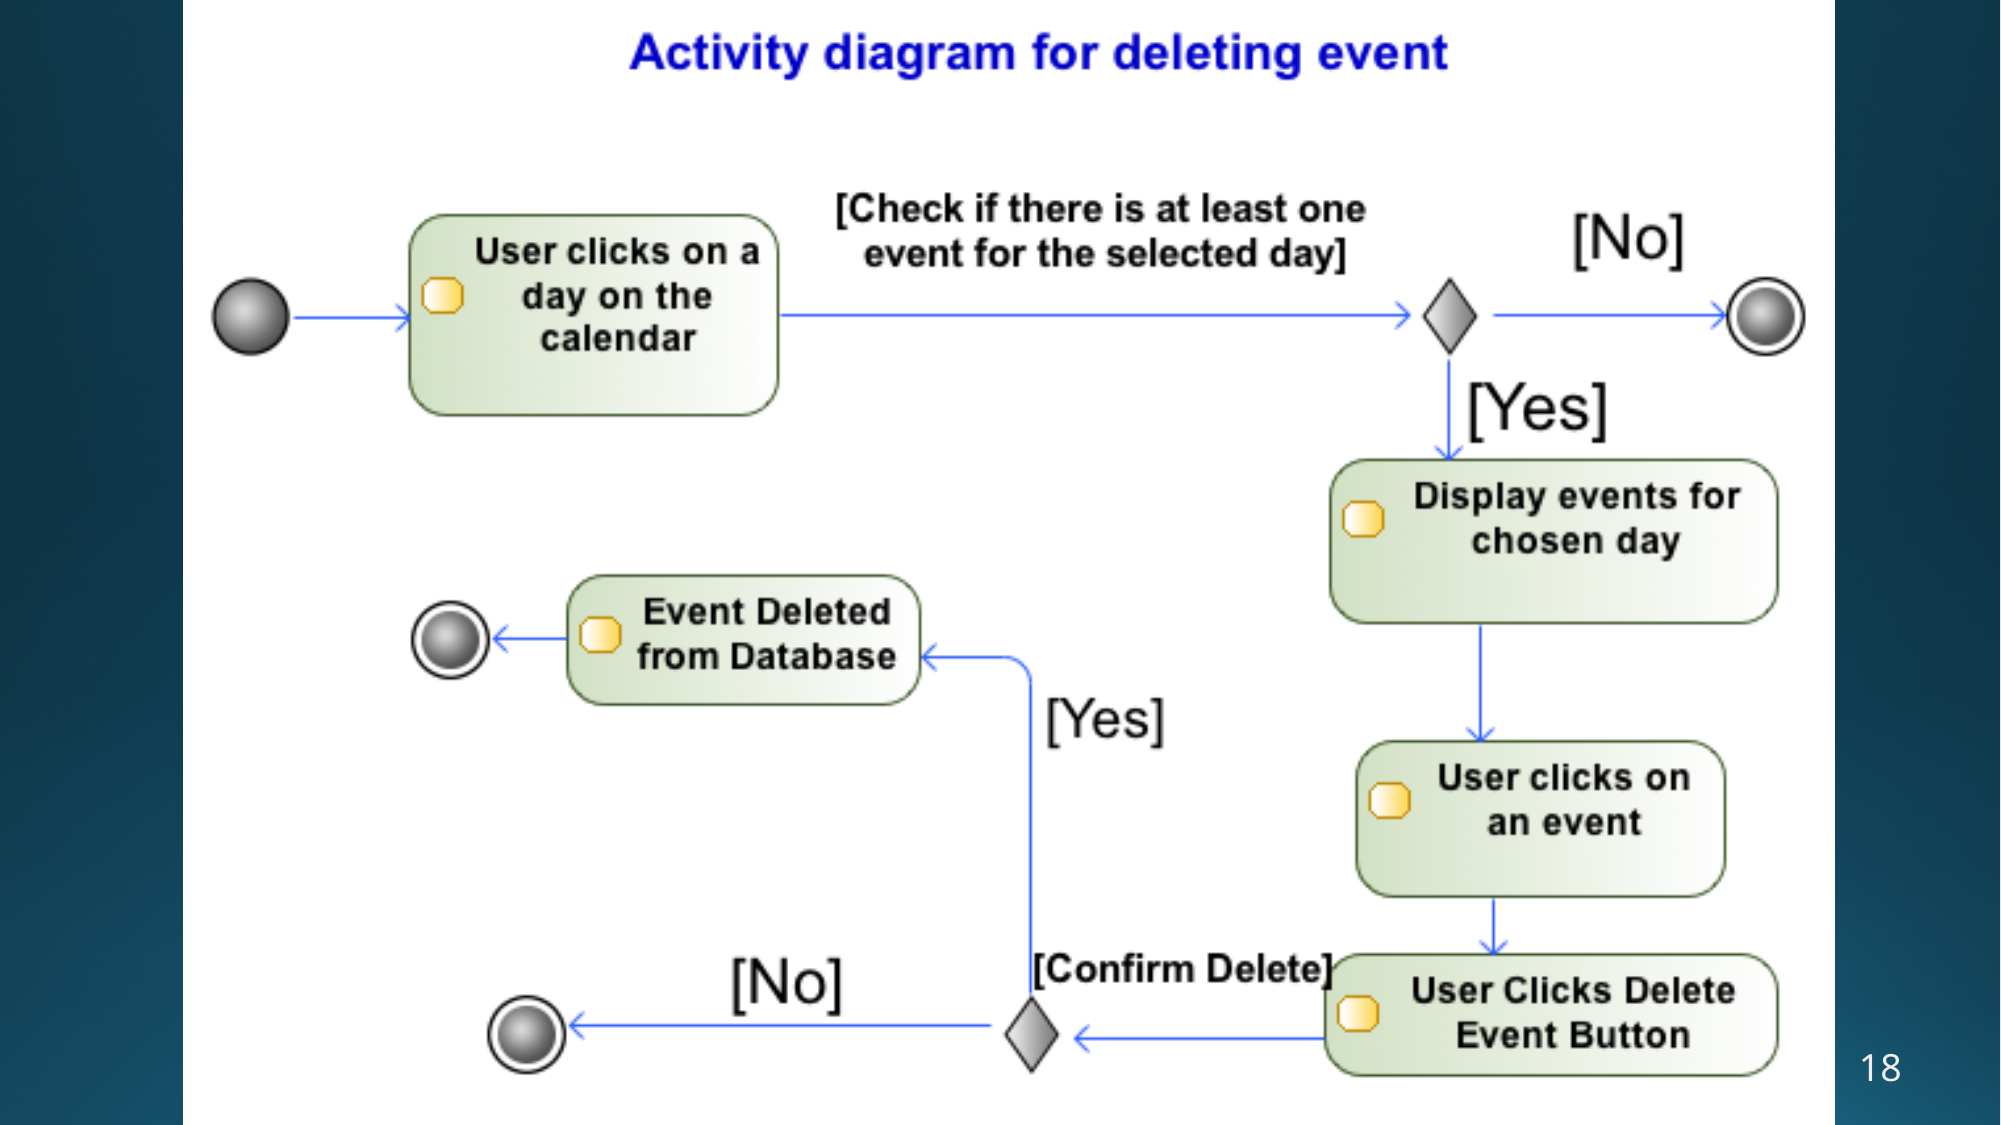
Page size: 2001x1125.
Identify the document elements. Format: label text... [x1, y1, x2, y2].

picture [0, 0, 2001, 1125]
slide_number 18 [1835, 1039, 1917, 1100]
